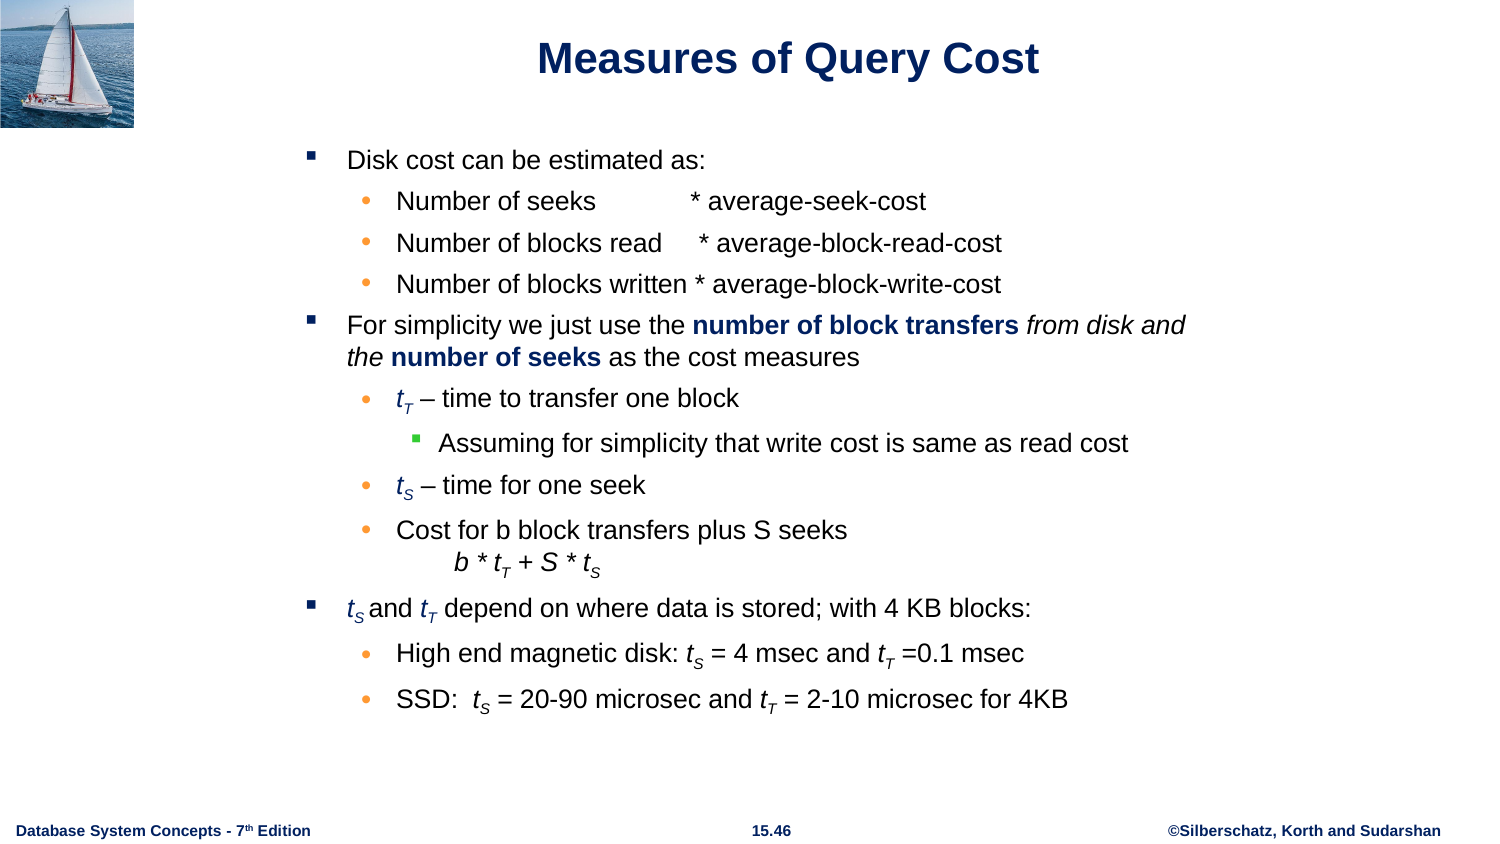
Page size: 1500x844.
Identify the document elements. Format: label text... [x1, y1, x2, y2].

picture [0, 0, 134, 128]
title Measures of Query Cost [125, 14, 1452, 90]
list Disk cost can be estimated as: Number of seeks * average-seek-cost Number of blocks read * average-block-read-cost Number of blocks written * average-block-write-cost For simplicity we just use the number of block transfers from disk and the number of seeks as the cost measures tT – time to transfer one block Assuming for simplicity that write cost is same as read cost tS – time for one seek Cost for b block transfers plus S seeks b * tT + S * tS tS and tT depend on where data is stored; with 4 KB blocks: High end magnetic disk: tS = 4 msec and tT =0.1 msec SSD: tS = 20-90 microsec and tT = 2-10 microsec for 4KB [289, 135, 1222, 776]
